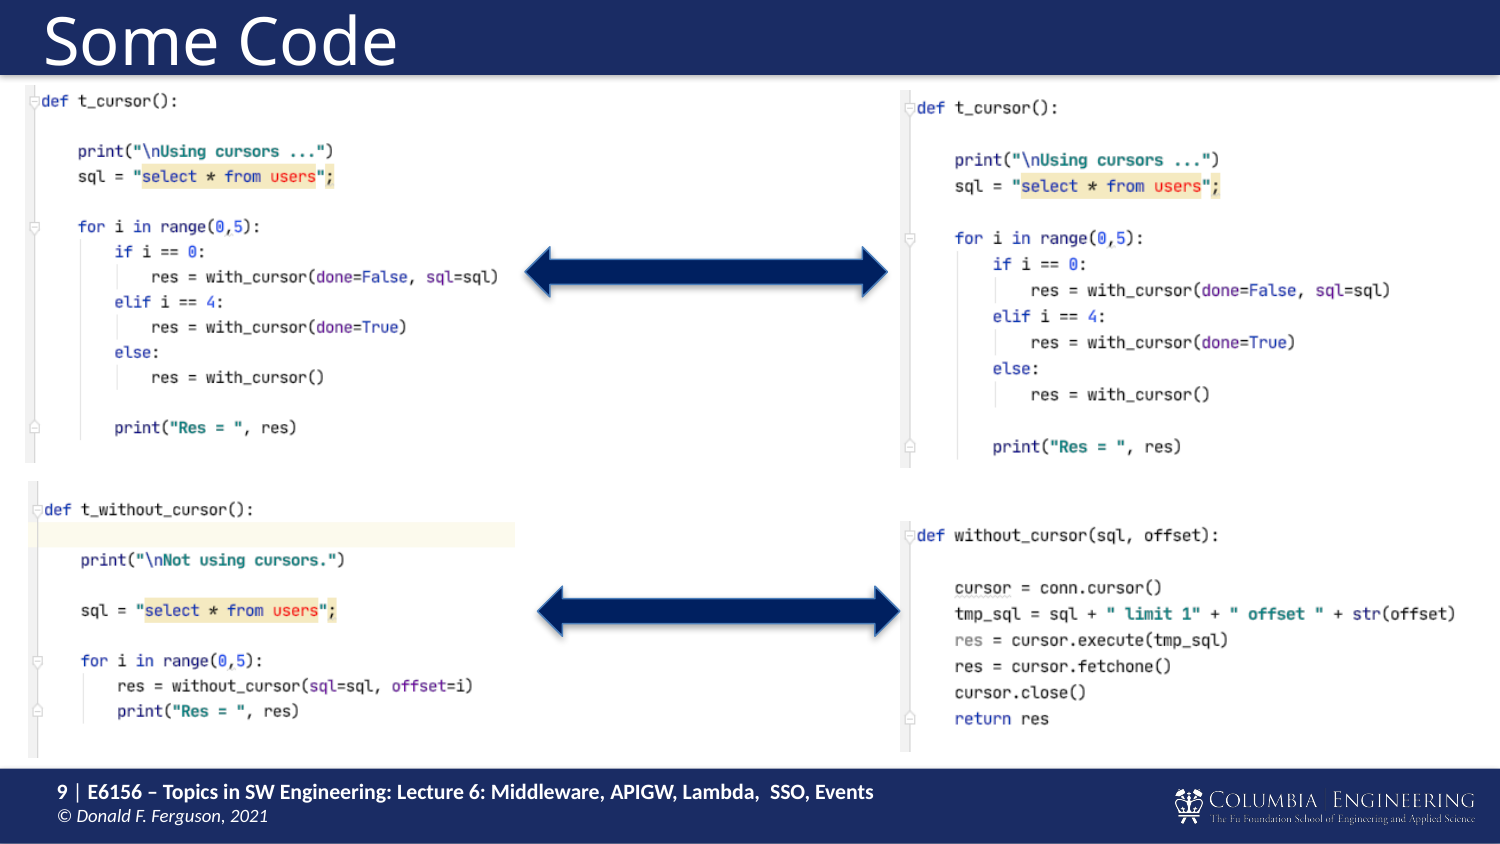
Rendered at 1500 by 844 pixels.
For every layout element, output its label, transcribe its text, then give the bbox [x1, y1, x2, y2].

title Some Code [28, 0, 1450, 73]
picture [27, 480, 516, 758]
text_box [536, 585, 894, 637]
text_box [524, 246, 888, 298]
picture [899, 520, 1479, 752]
picture [899, 90, 1415, 468]
picture [25, 85, 513, 464]
